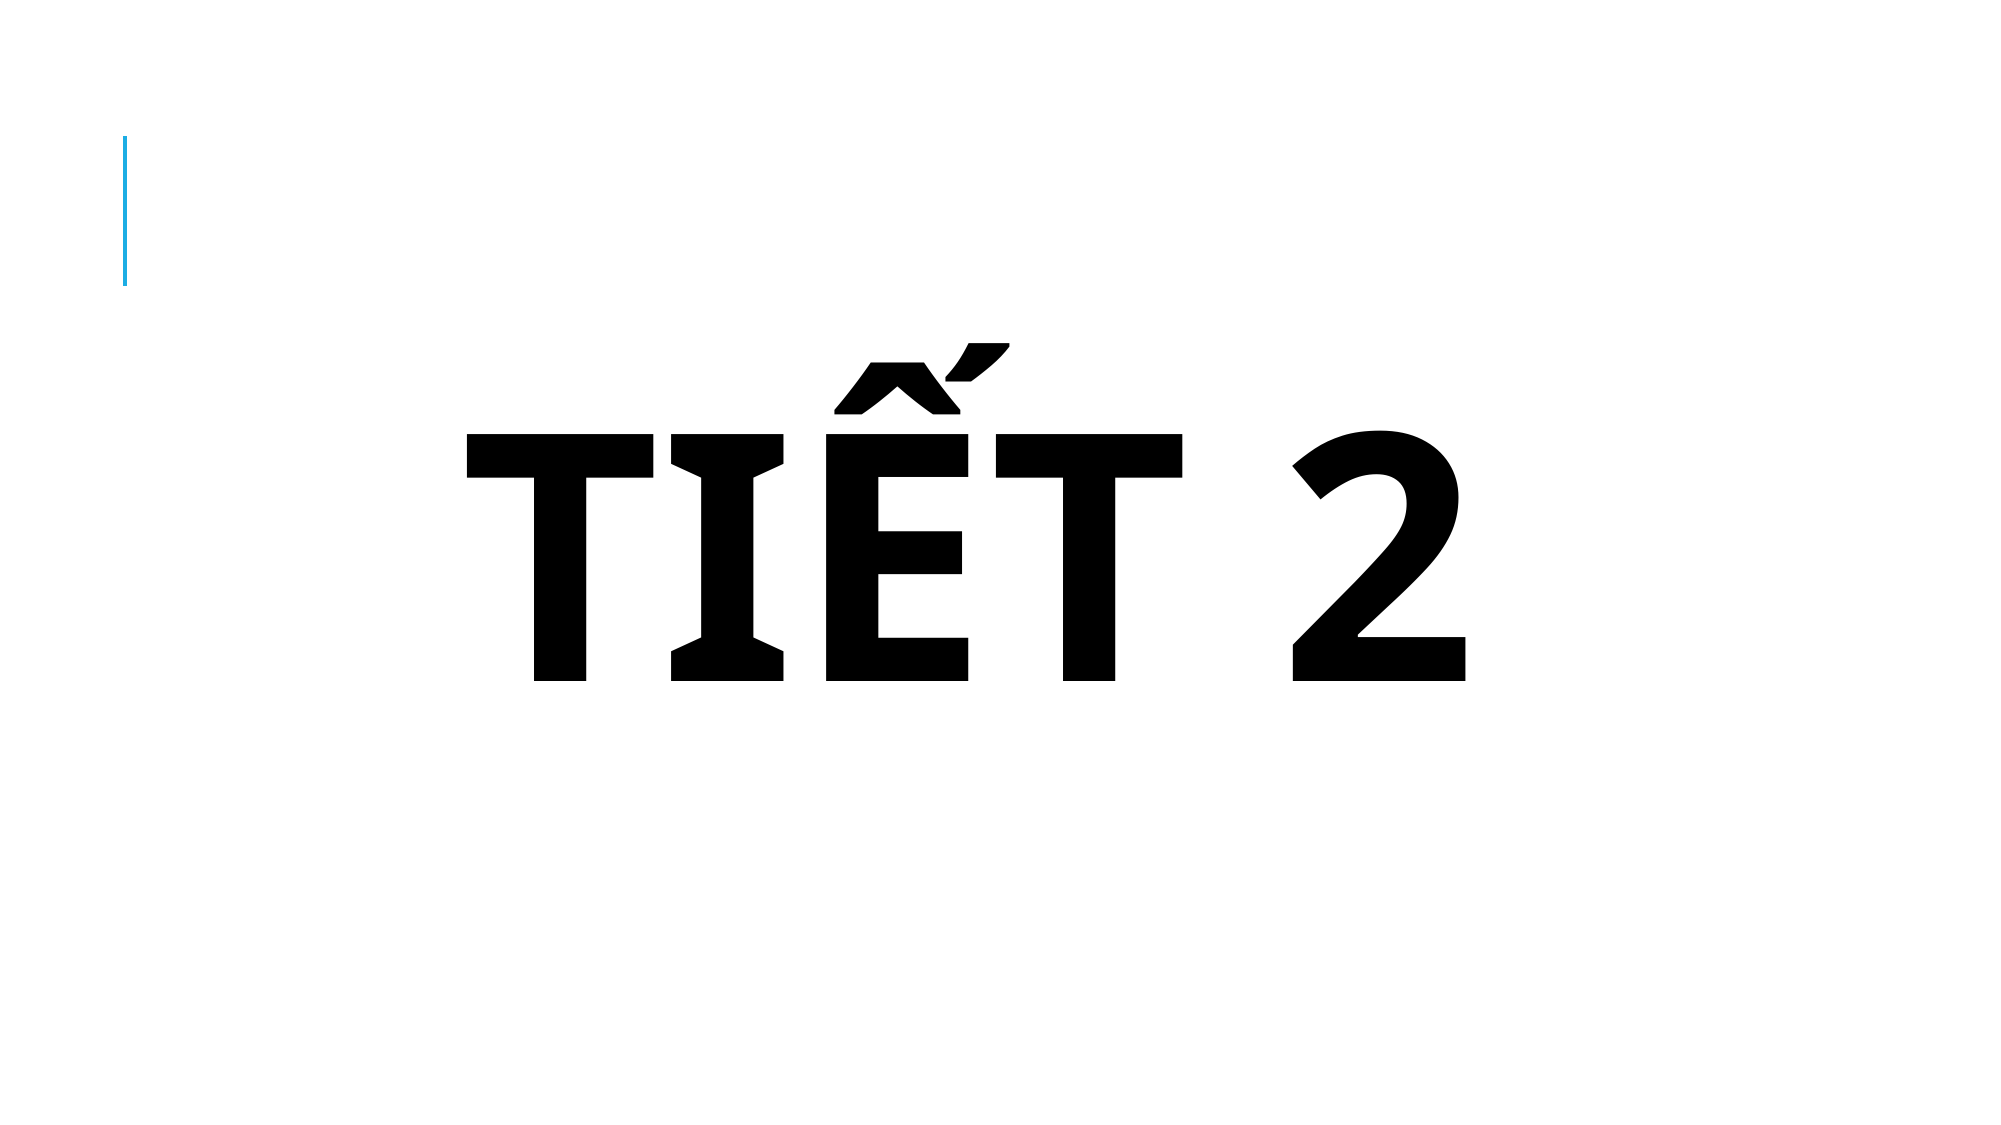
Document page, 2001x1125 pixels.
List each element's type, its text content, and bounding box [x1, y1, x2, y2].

list TIẾT 2 [167, 375, 1763, 1035]
